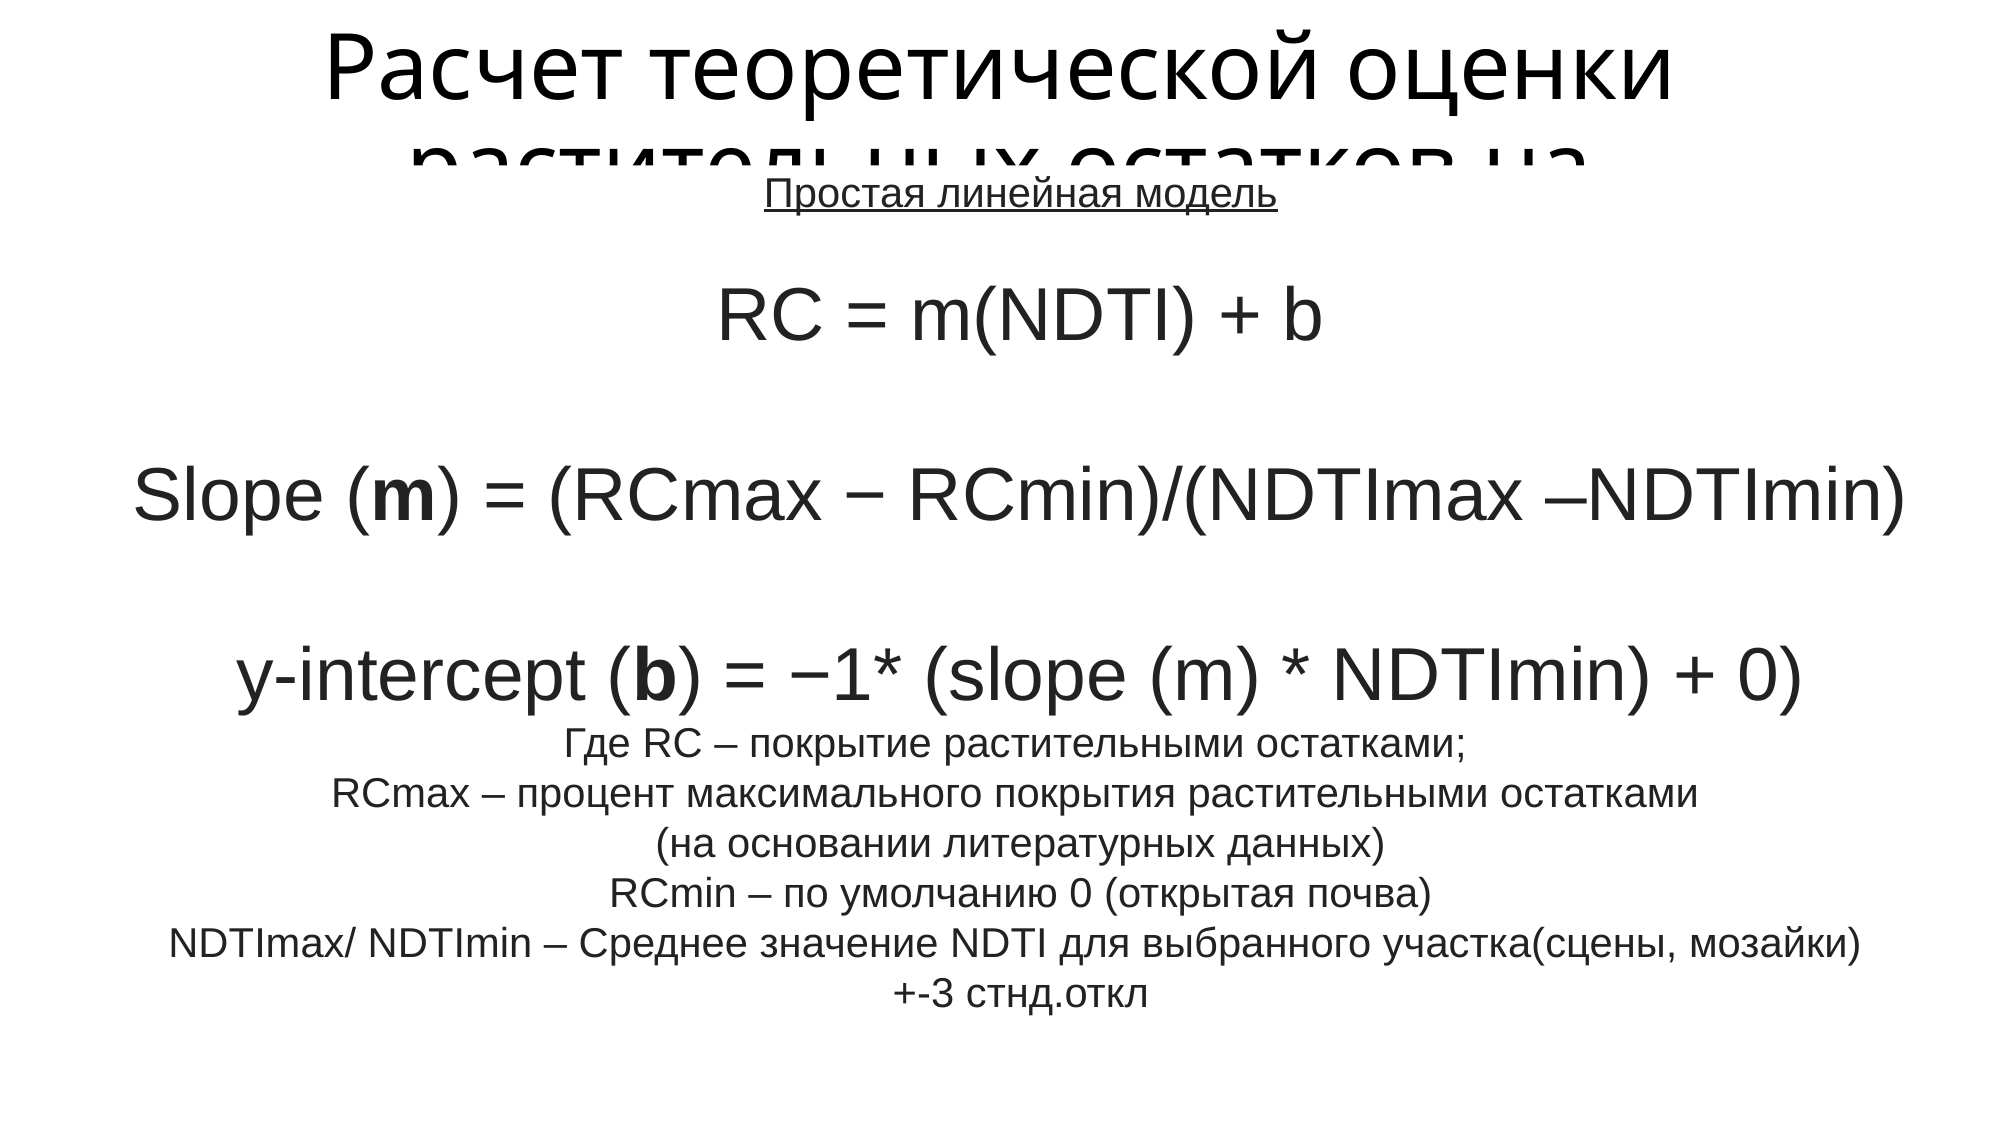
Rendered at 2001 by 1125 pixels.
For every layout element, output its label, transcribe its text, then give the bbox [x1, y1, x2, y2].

title Расчет теоретической оценки растительных остатков на основании NDTI в моменте [137, 59, 1863, 165]
list Простая линейная модель RC = m(NDTI) + b Slope (m) = (RCmax − RCmin)/(NDTImax –NDTImin) y-intercept (b) = −1* (slope (m) * NDTImin) + 0) Где RC – покрытие растительными остатками; RСmax – процент максимального покрытия растительными остатками (на основании литературных данных) RСmin – по умолчанию 0 (открытая почва) NDTImax/ NDTImin – Среднее значение NDTI для выбранного участка(сцены, мозайки) +-3 cтнд.откл [0, 165, 1919, 1016]
